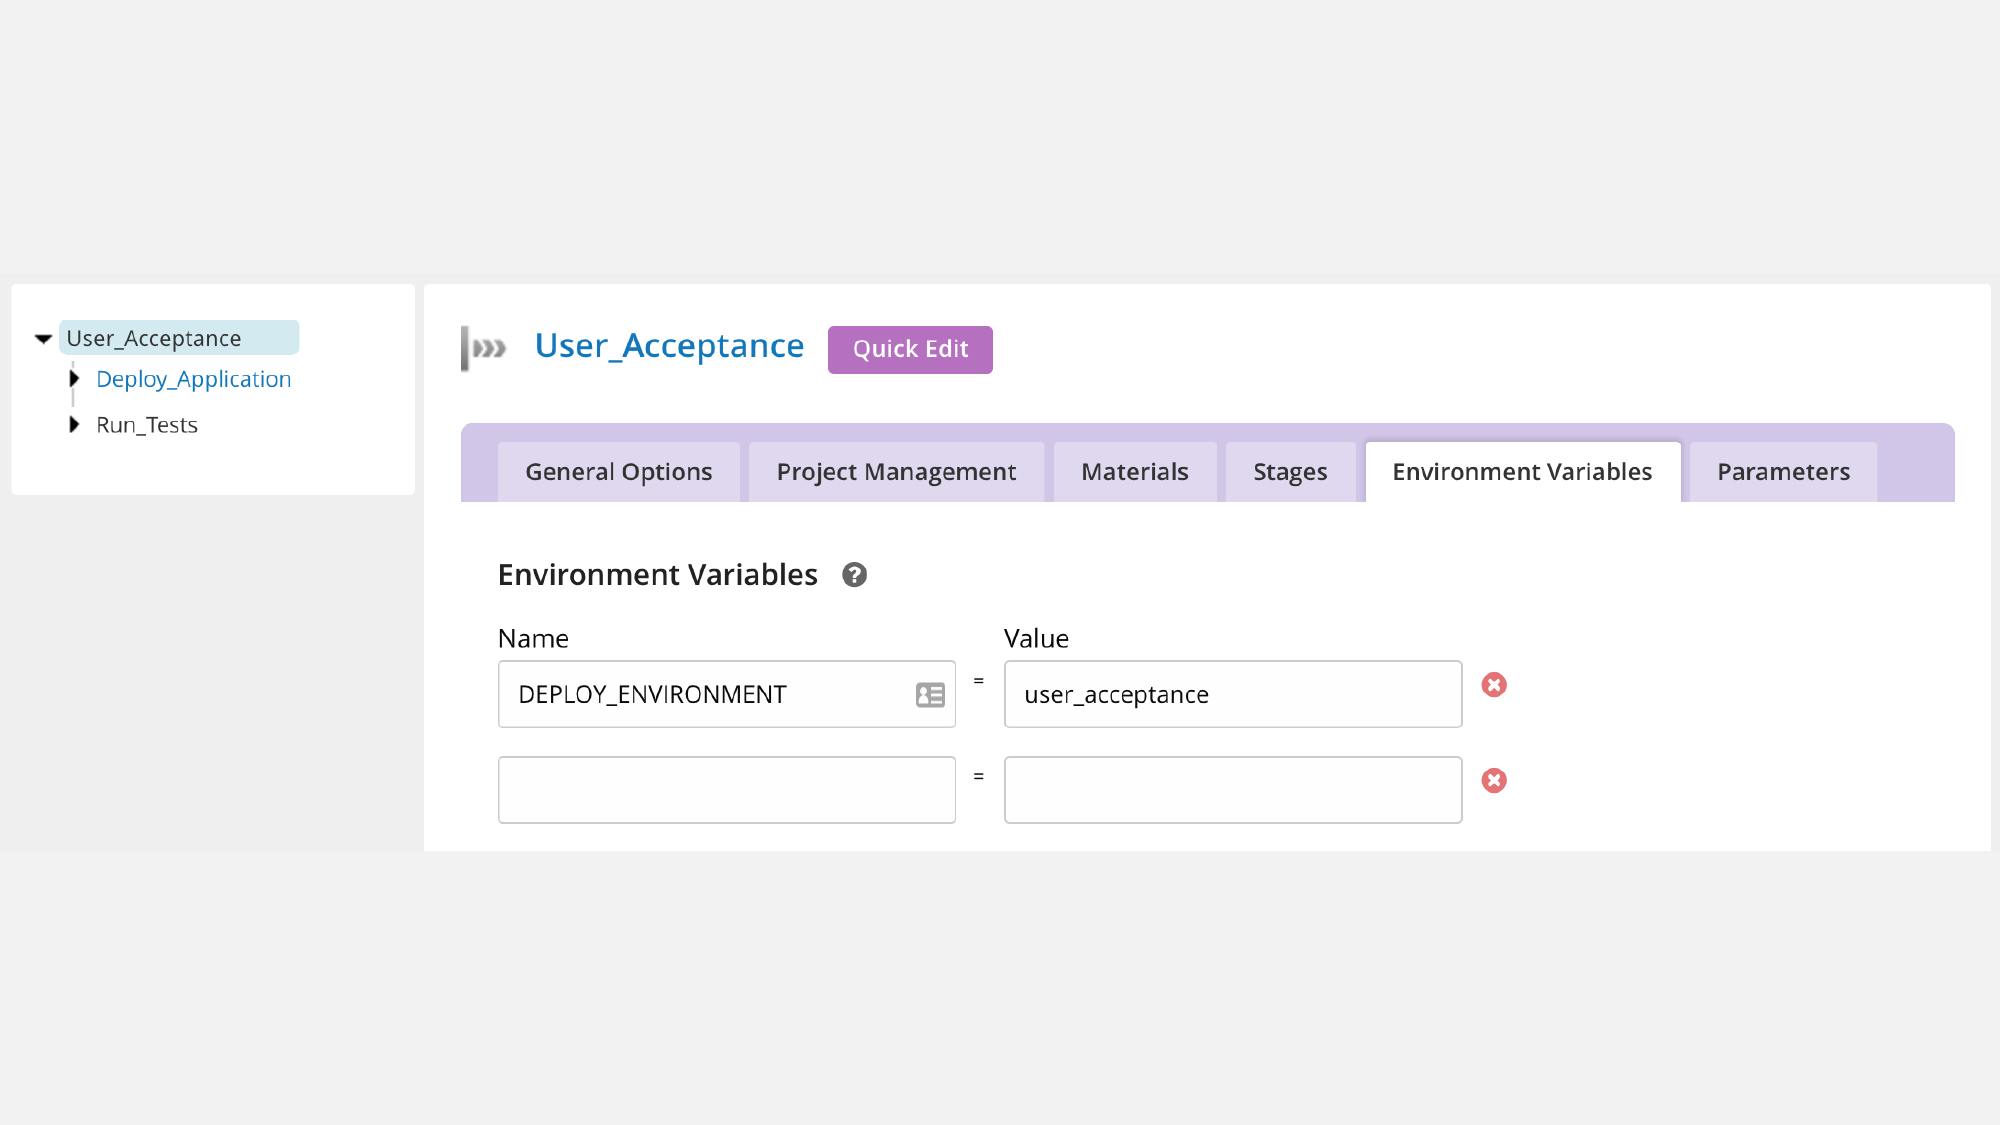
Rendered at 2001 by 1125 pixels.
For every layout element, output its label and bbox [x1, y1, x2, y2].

picture [0, 274, 2000, 851]
